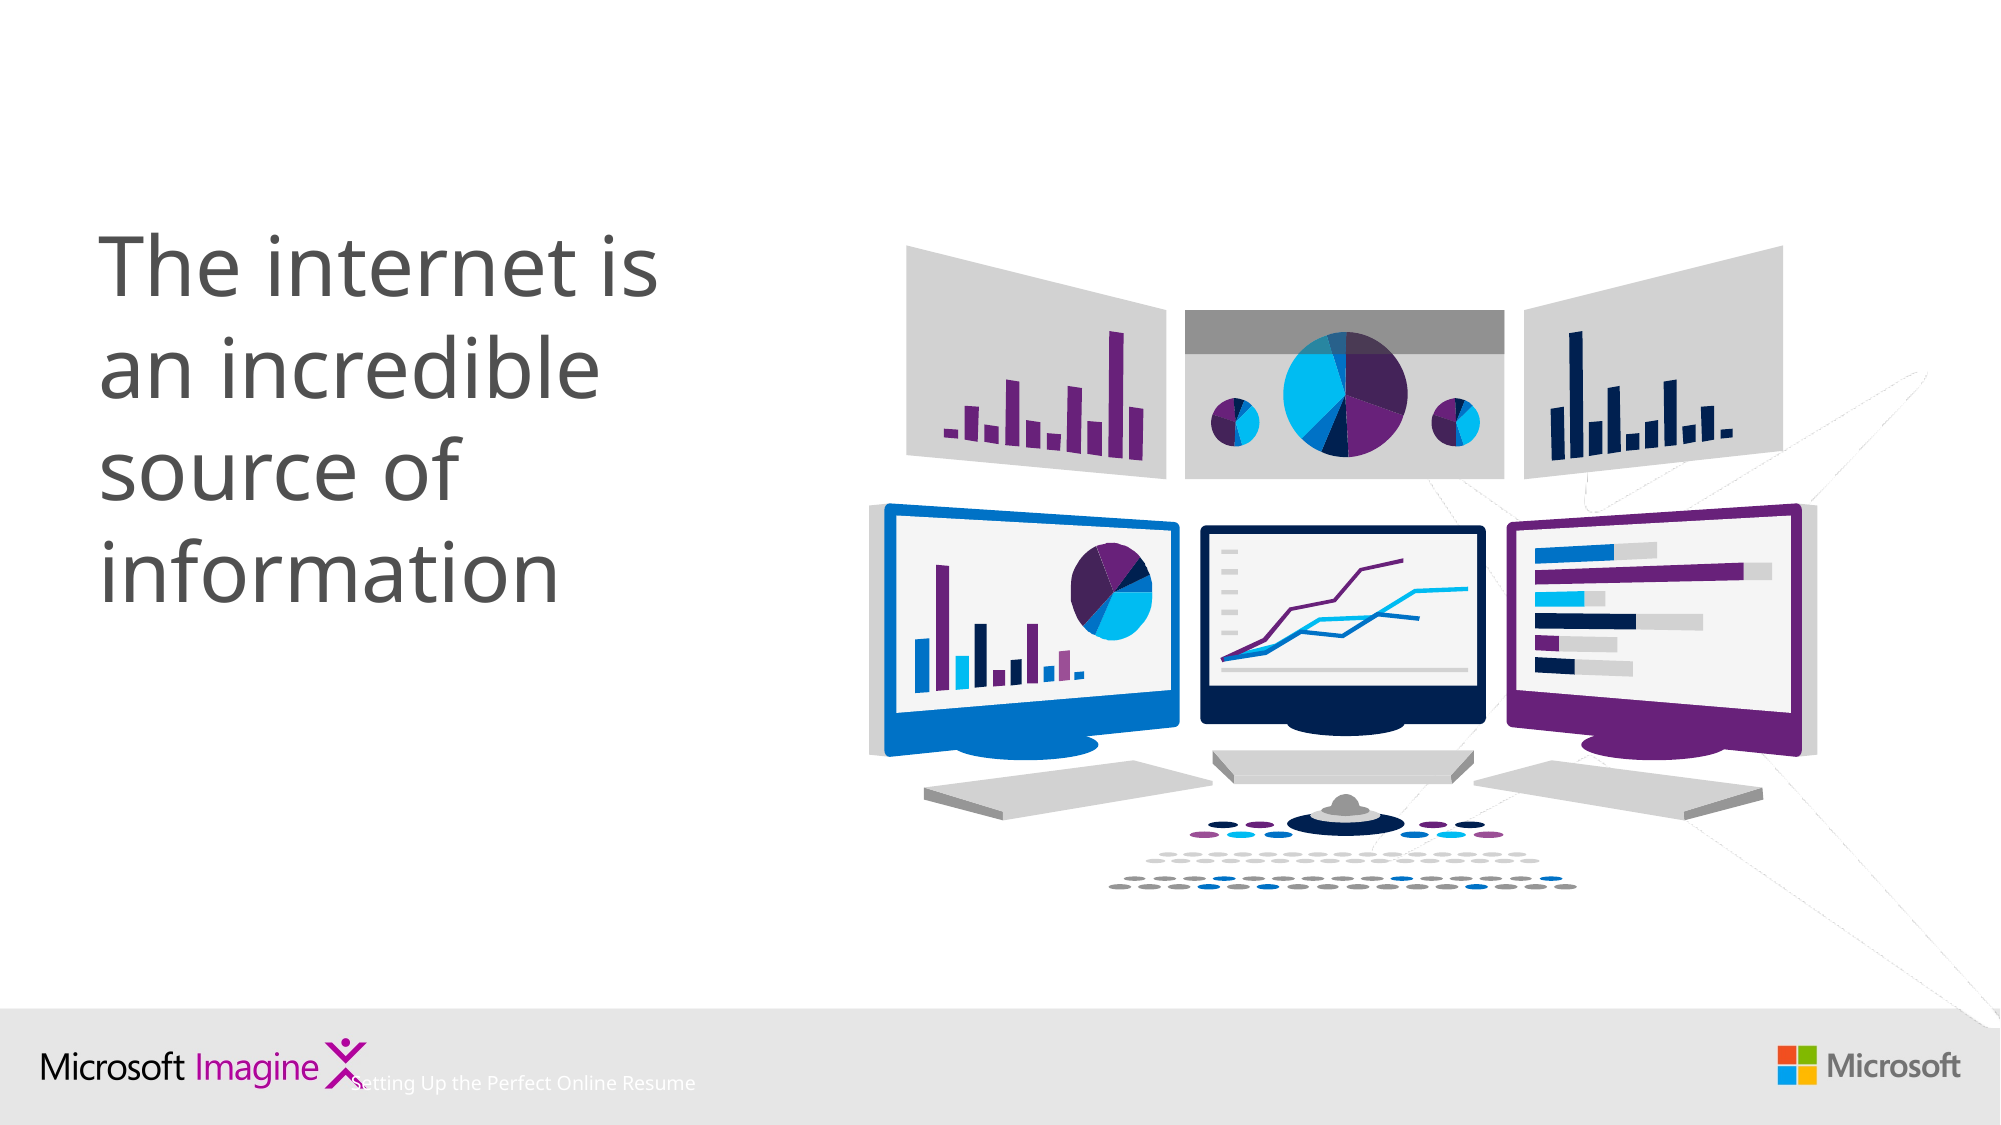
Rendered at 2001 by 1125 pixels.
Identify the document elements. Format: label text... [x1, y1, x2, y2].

footer Setting Up the Perfect Online Resume [336, 1063, 735, 1124]
picture [0, 0, 735, 1125]
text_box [735, 0, 2000, 1125]
list The internet is an incredible source of information [83, 206, 735, 1006]
